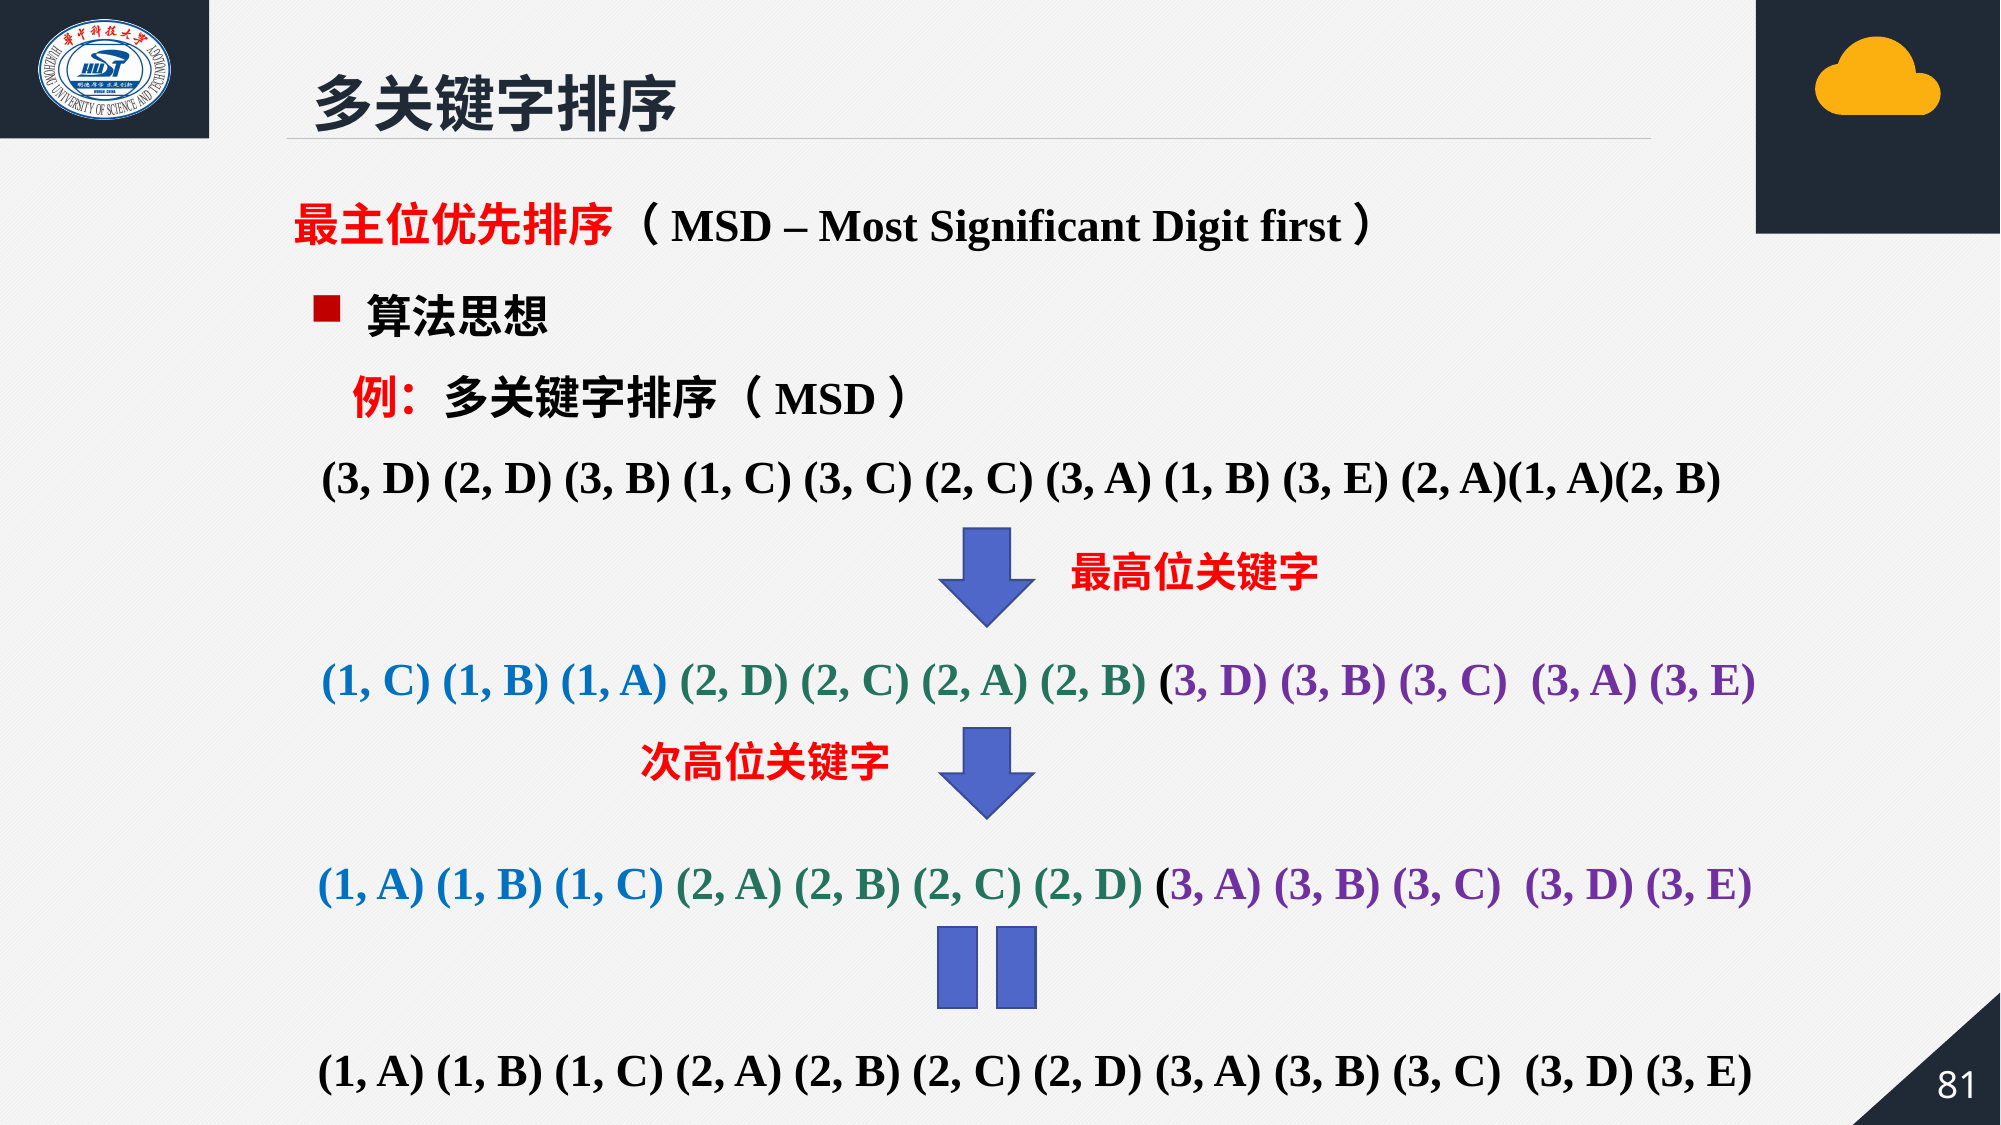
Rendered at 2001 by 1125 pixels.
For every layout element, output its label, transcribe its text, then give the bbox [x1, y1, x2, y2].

text_box (3, D) (2, D) (3, B) (1, C) (3, C) (2, C) (3, A) (1, B) (3, E) (2, A)(1, A)(2, B) [295, 413, 1816, 511]
text_box (1, A) (1, B) (1, C) (2, A) (2, B) (2, C) (2, D) (3, A) (3, B) (3, C) (3, D) (3, E) [291, 818, 1812, 916]
picture [38, 19, 171, 120]
text_box 例：多关键字排序（MSD） [231, 333, 1622, 432]
text_box (1, C) (1, B) (1, A) (2, D) (2, C) (2, A) (2, B) (3, D) (3, B) (3, C) (3, A) (3, E) [295, 615, 1816, 713]
text_box 最高位关键字 [1055, 538, 1357, 604]
text_box 最主位优先排序（MSD – Most Significant Digit first） [173, 161, 1452, 259]
text_box [937, 727, 1037, 818]
text_box [1815, 36, 1941, 115]
text_box 算法思想 [295, 268, 1745, 350]
text_box [1755, 0, 2000, 235]
text_box 次高位关键字 [625, 728, 927, 793]
text_box [937, 926, 978, 1006]
text_box (1, A) (1, B) (1, C) (2, A) (2, B) (2, C) (2, D) (3, A) (3, B) (3, C) (3, D) (3, E) [291, 1006, 1812, 1104]
text_box [996, 926, 1037, 1006]
text_box 多关键字排序 [297, 43, 694, 147]
text_box [937, 527, 1037, 615]
